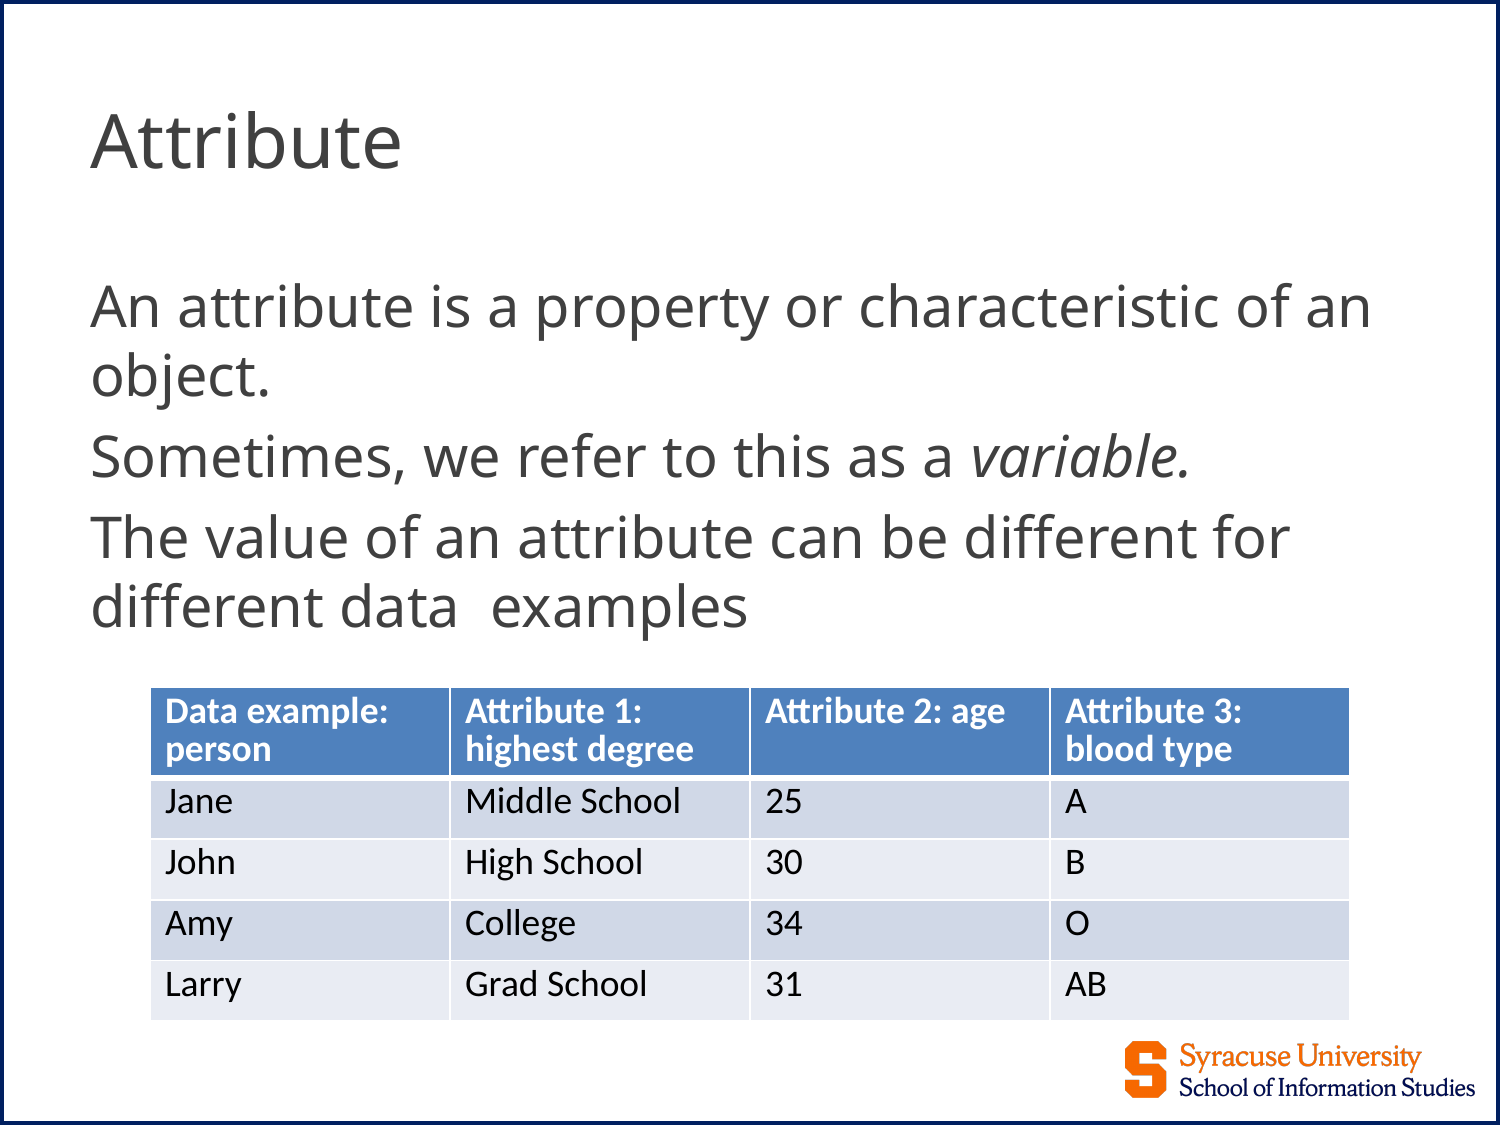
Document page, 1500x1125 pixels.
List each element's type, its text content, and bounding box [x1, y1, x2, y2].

table_header Data example: person [151, 688, 449, 775]
table_cell 34 [751, 901, 1049, 960]
table_cell 31 [751, 961, 1049, 1020]
table_cell Larry [151, 961, 449, 1020]
table_cell AB [1051, 961, 1349, 1020]
table_cell A [1051, 781, 1349, 838]
table_cell 30 [751, 840, 1049, 899]
list An attribute is a property or characteristic of an object. Sometimes, we refer to this as a variable. The value of an attribute can be different for different data examples [75, 262, 1425, 650]
table_cell John [151, 840, 449, 899]
table_cell Amy [151, 901, 449, 960]
table_header Attribute 1: highest degree [451, 688, 749, 775]
title Attribute [75, 45, 1425, 233]
table_cell Jane [151, 781, 449, 838]
table_cell B [1051, 840, 1349, 899]
table_cell High School [451, 840, 749, 899]
table_header Attribute 3: blood type [1051, 688, 1349, 775]
table_cell O [1051, 901, 1349, 960]
table_cell Grad School [451, 961, 749, 1020]
table_cell Middle School [451, 781, 749, 838]
table_cell 25 [751, 781, 1049, 838]
table_header Attribute 2: age [751, 688, 1049, 775]
picture [1125, 1041, 1475, 1098]
table_cell College [451, 901, 749, 960]
